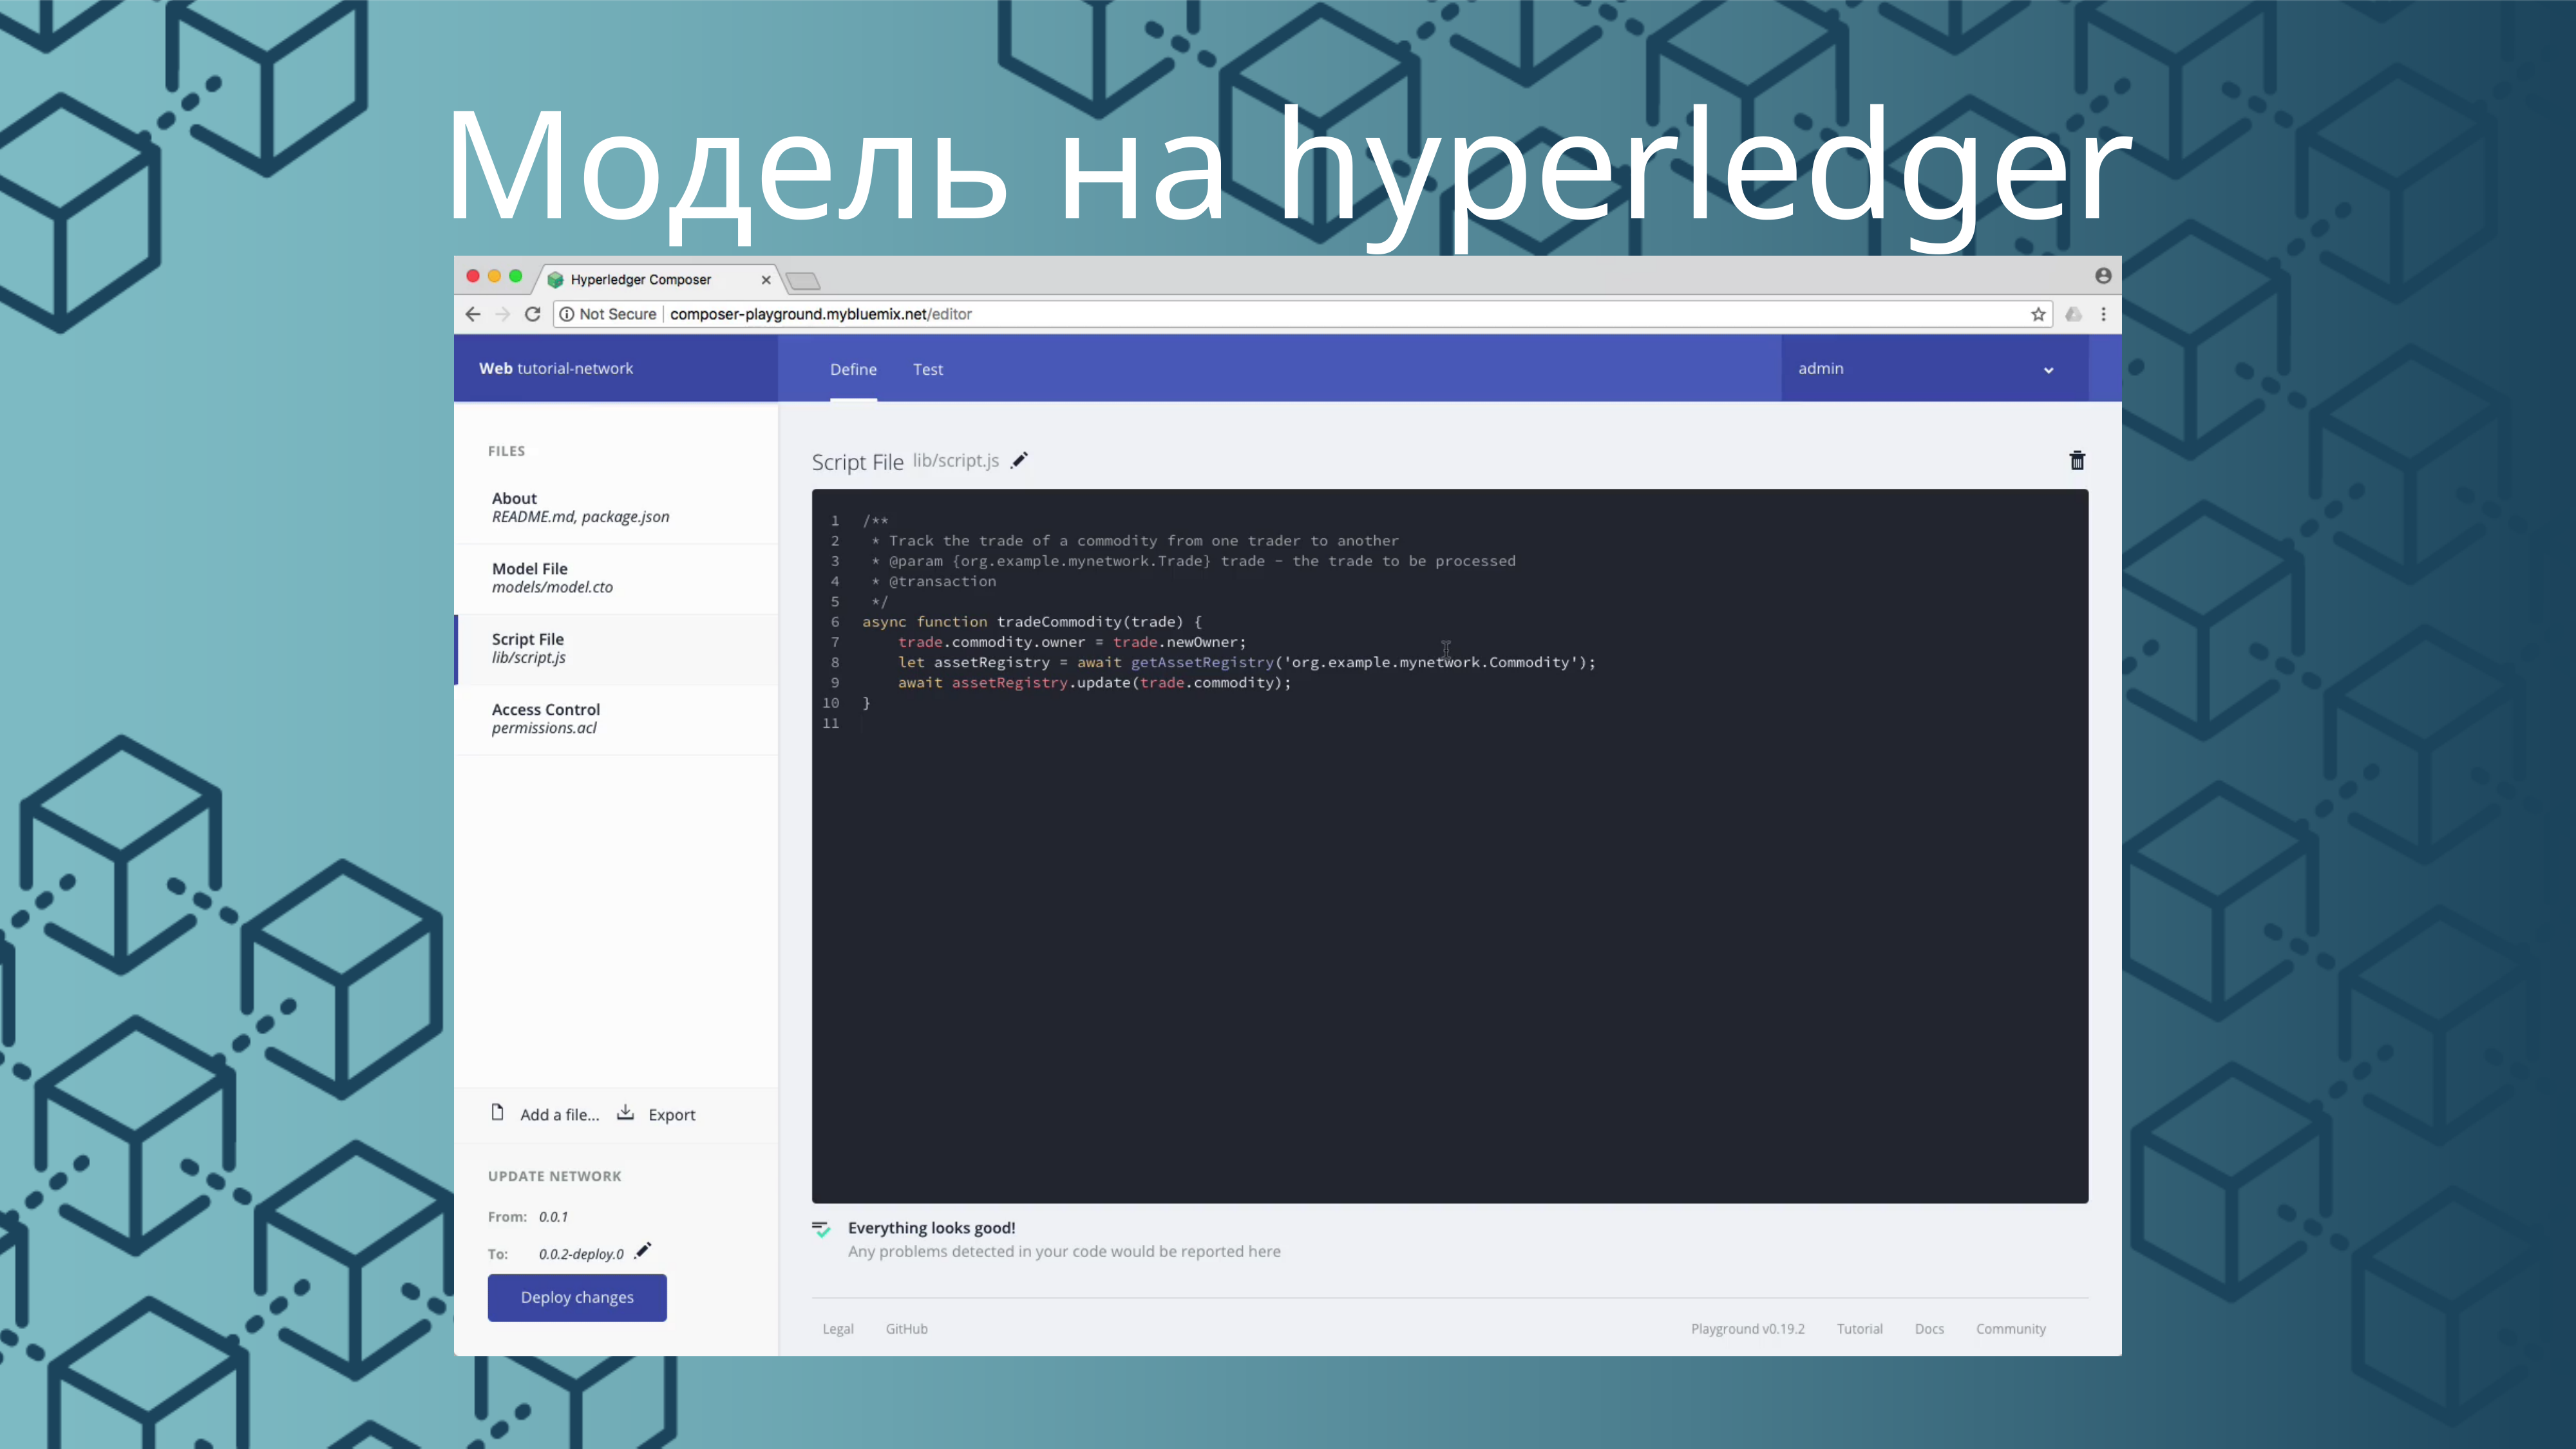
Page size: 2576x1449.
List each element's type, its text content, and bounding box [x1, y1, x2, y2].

title Модель на hyperledger [178, 37, 2398, 279]
picture [0, 0, 2576, 1449]
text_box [453, 255, 2123, 1357]
